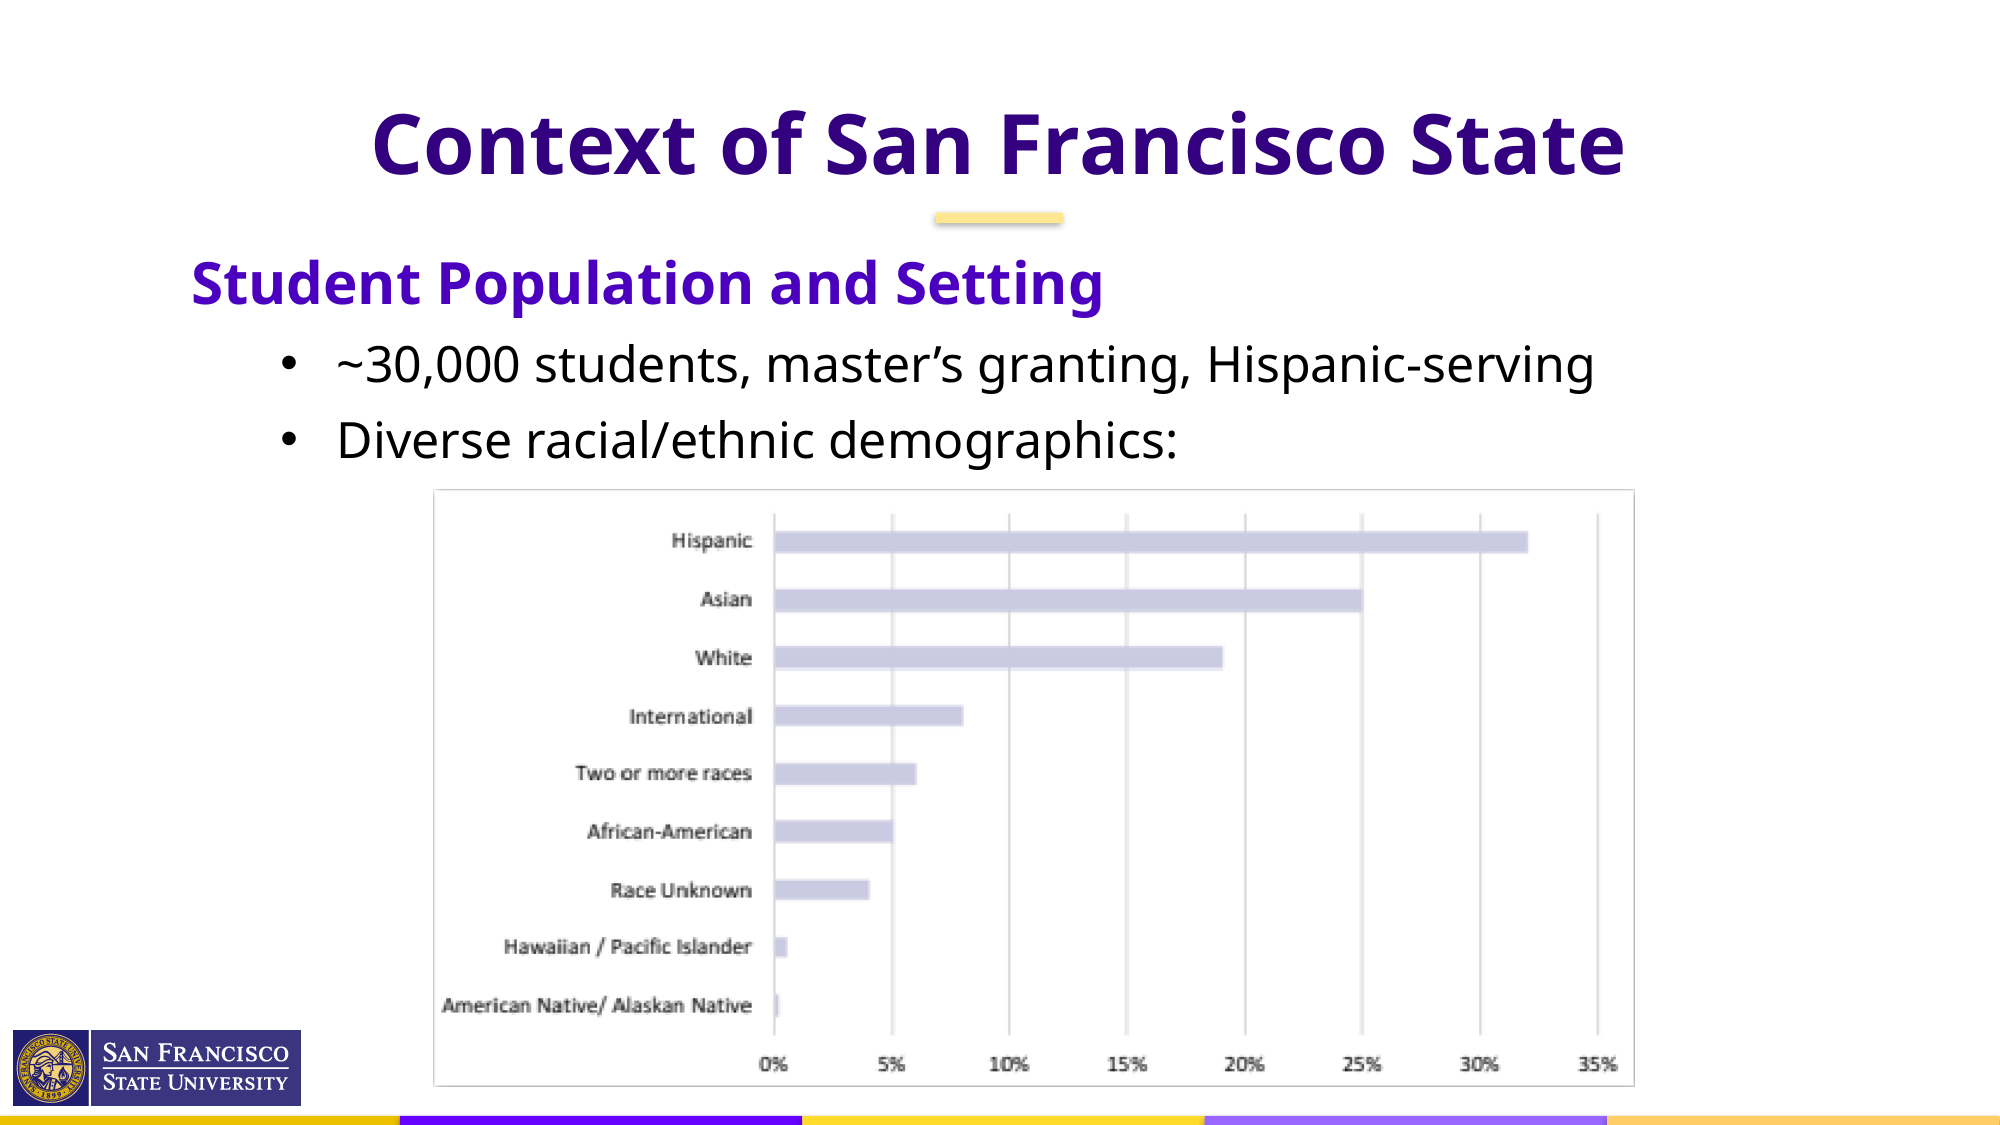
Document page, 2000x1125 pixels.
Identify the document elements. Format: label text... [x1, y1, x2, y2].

subtitle Student Population and Setting ~30,000 students, master’s granting, Hispanic-serving Diverse racial/ethnic demographics: [155, 221, 1850, 910]
picture [13, 1030, 301, 1107]
title Context of San Francisco State [149, 95, 1850, 188]
picture [433, 489, 1635, 1087]
text_box [935, 212, 1064, 224]
